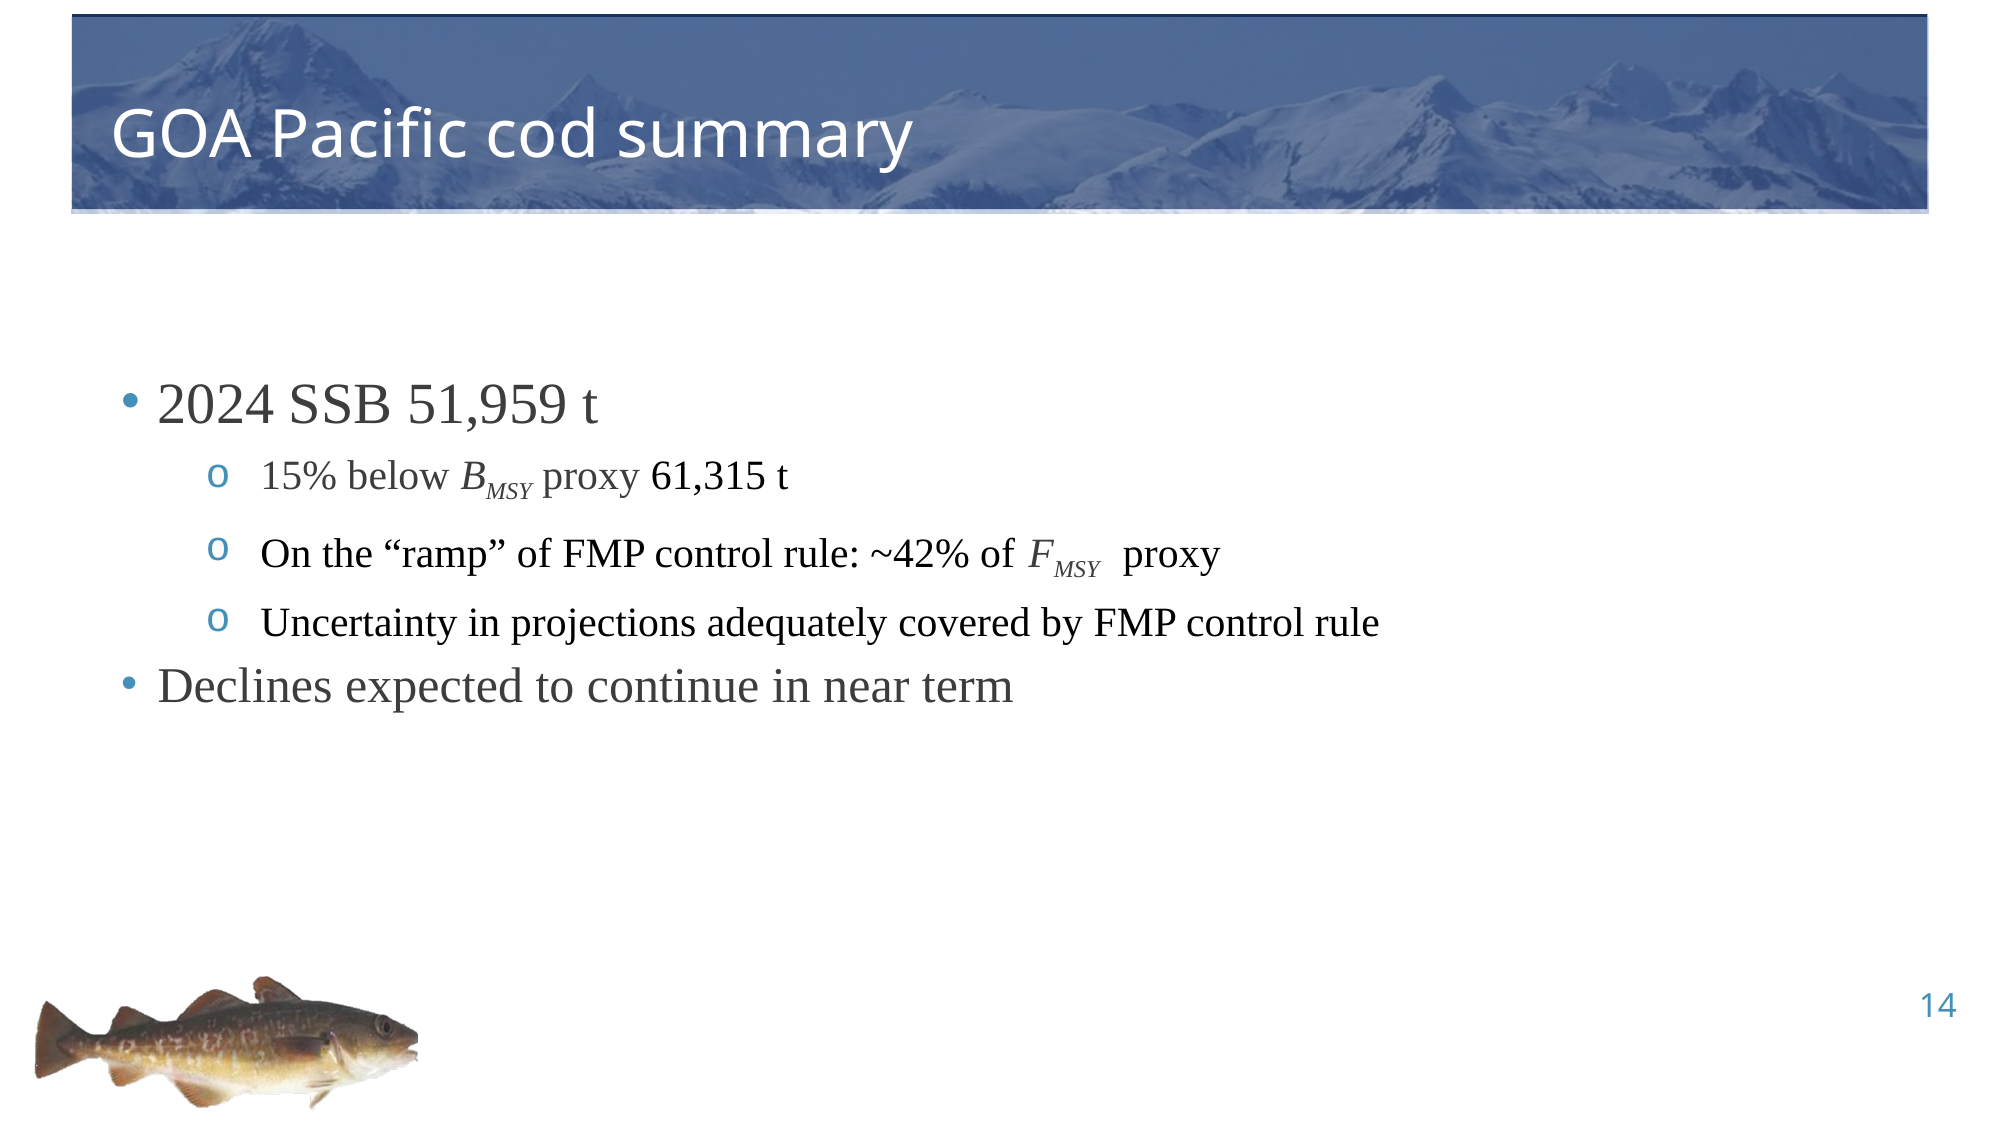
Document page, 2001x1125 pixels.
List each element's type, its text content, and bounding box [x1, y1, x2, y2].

title GOA Pacific cod summary [95, 11, 1905, 178]
picture [27, 966, 419, 1114]
slide_number 14 [1732, 977, 1972, 1037]
list 2024 SSB 51,959 t 15% below BMSY proxy 61,315 t On the “ramp” of FMP control rule: ~42% of FMSY proxy Uncertainty in projections adequately covered by FMP control rule Declines expected to continue in near term [95, 357, 1905, 962]
